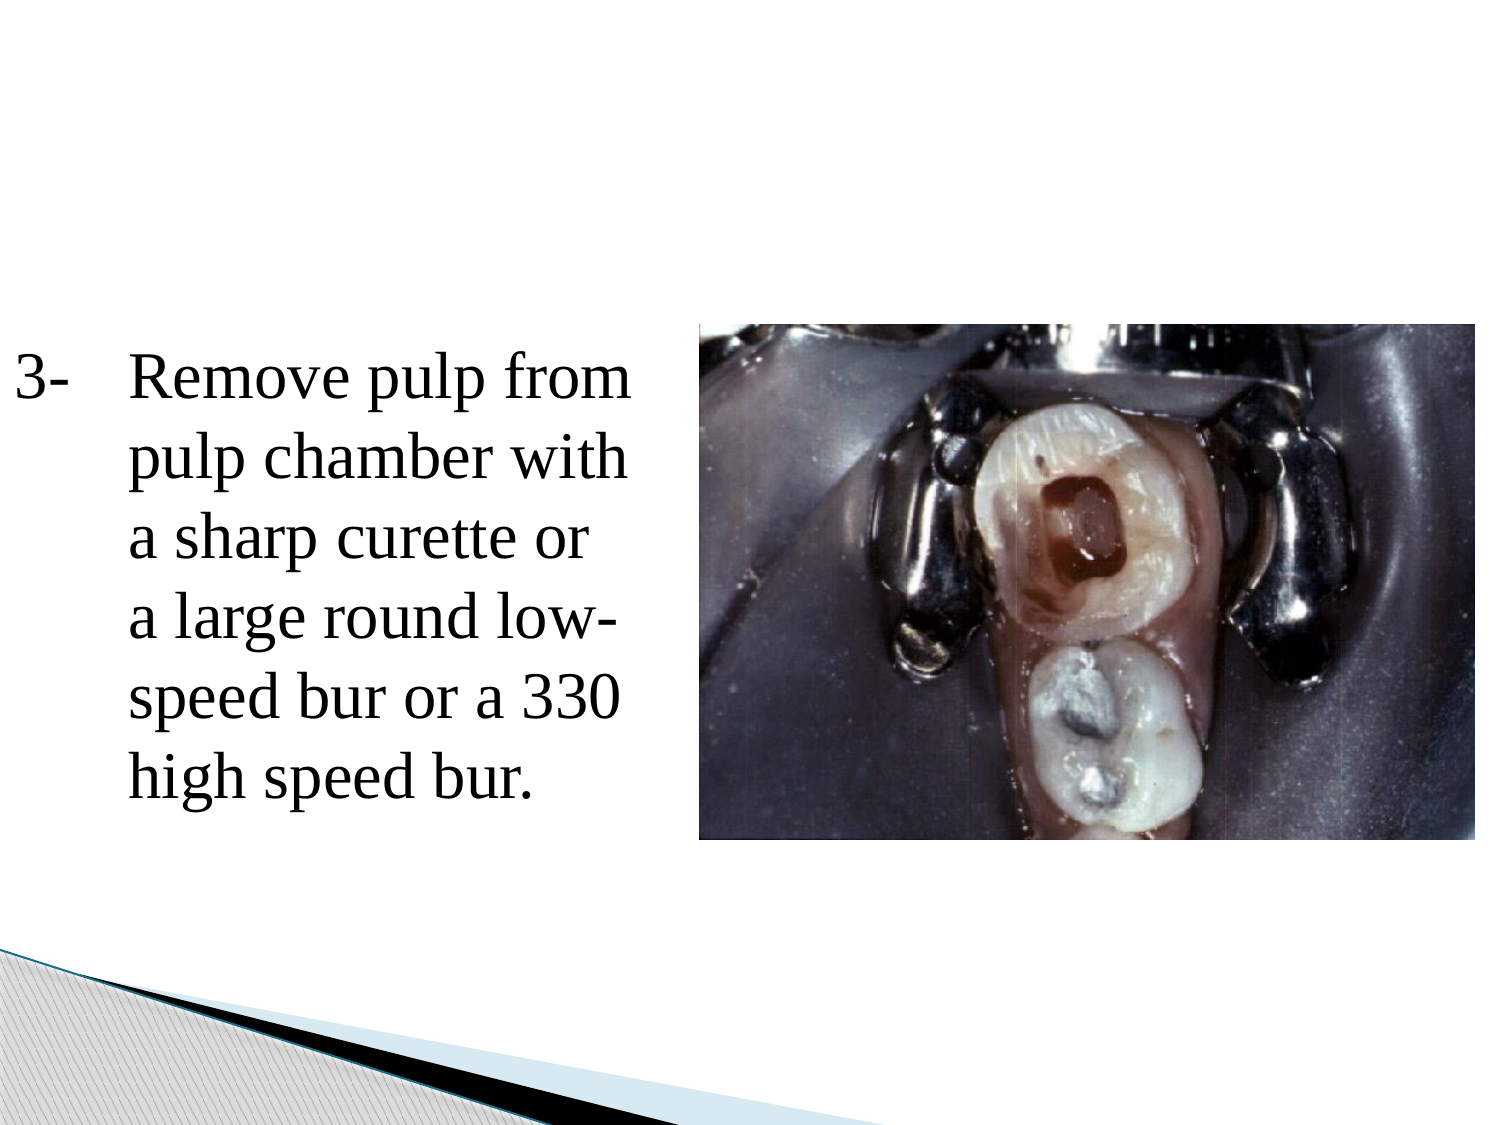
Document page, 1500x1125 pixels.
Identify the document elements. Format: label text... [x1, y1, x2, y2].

text_box 3- Remove pulp from pulp chamber with a sharp curette or a large round low-speed bur or a 330 high speed bur. [0, 324, 650, 880]
picture [698, 324, 1476, 840]
